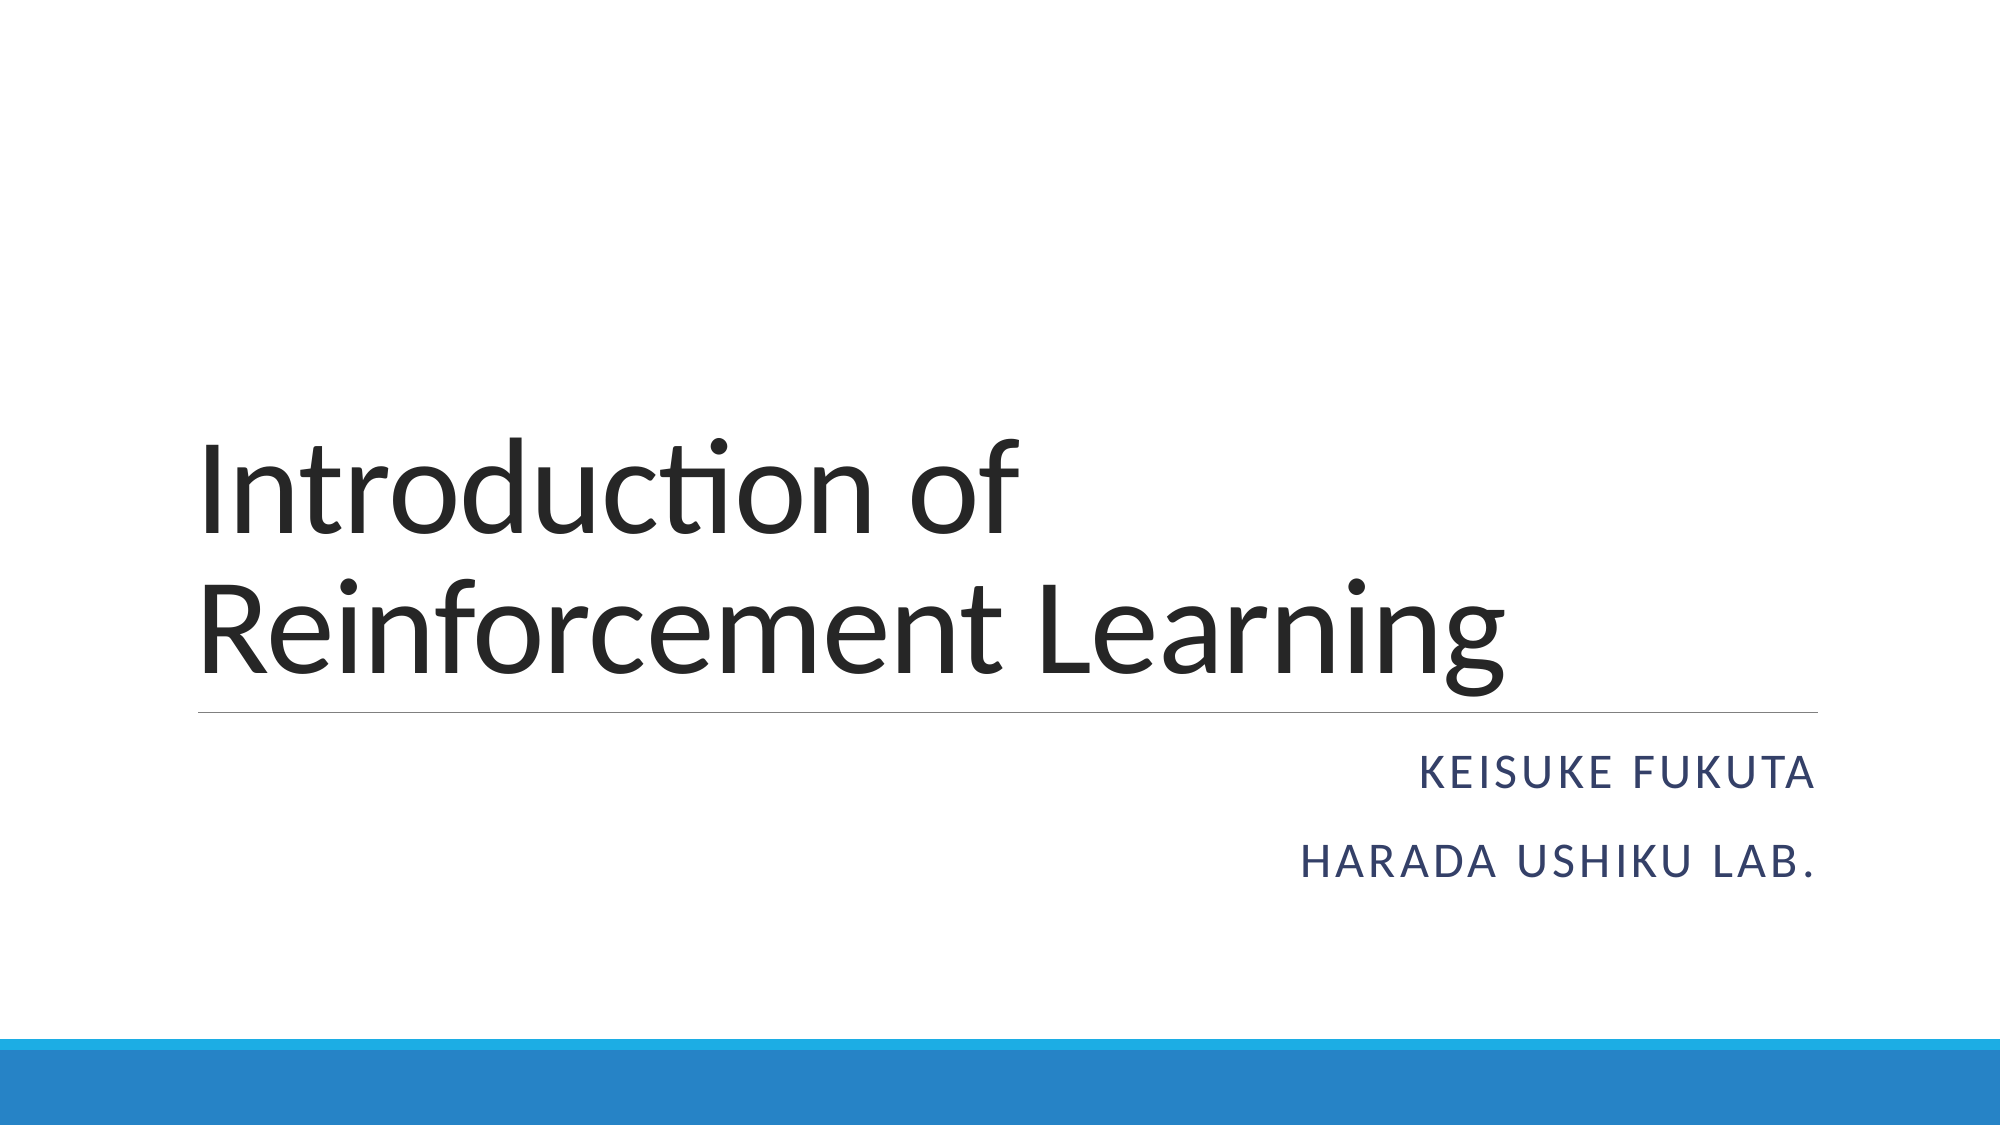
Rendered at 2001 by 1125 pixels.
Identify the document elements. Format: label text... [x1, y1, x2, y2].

subtitle Keisuke Fukuta Harada ushiku Lab. [180, 730, 1831, 978]
title Introduction of Reinforcement Learning [180, 124, 1830, 710]
